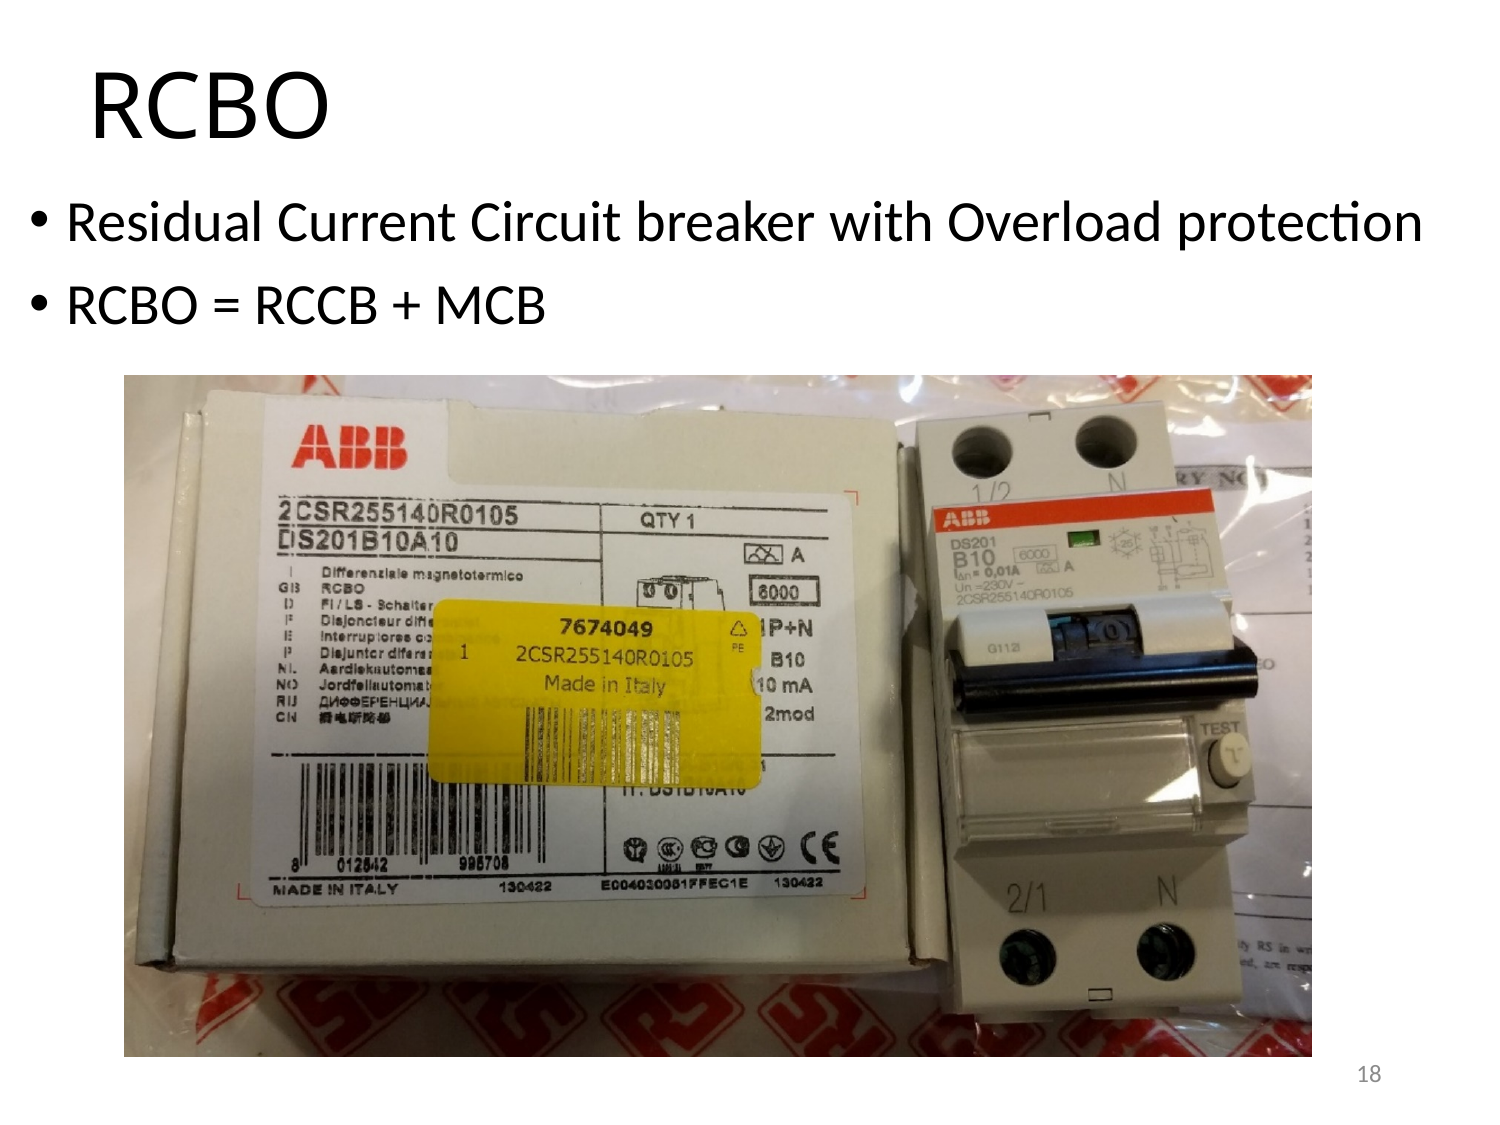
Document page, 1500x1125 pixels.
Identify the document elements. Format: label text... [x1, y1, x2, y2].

slide_number 18 [1059, 1042, 1397, 1103]
picture [124, 375, 1312, 1057]
title RCBO [71, 0, 1366, 183]
list Residual Current Circuit breaker with Overload protection RCBO = RCCB + MCB [14, 183, 1451, 898]
